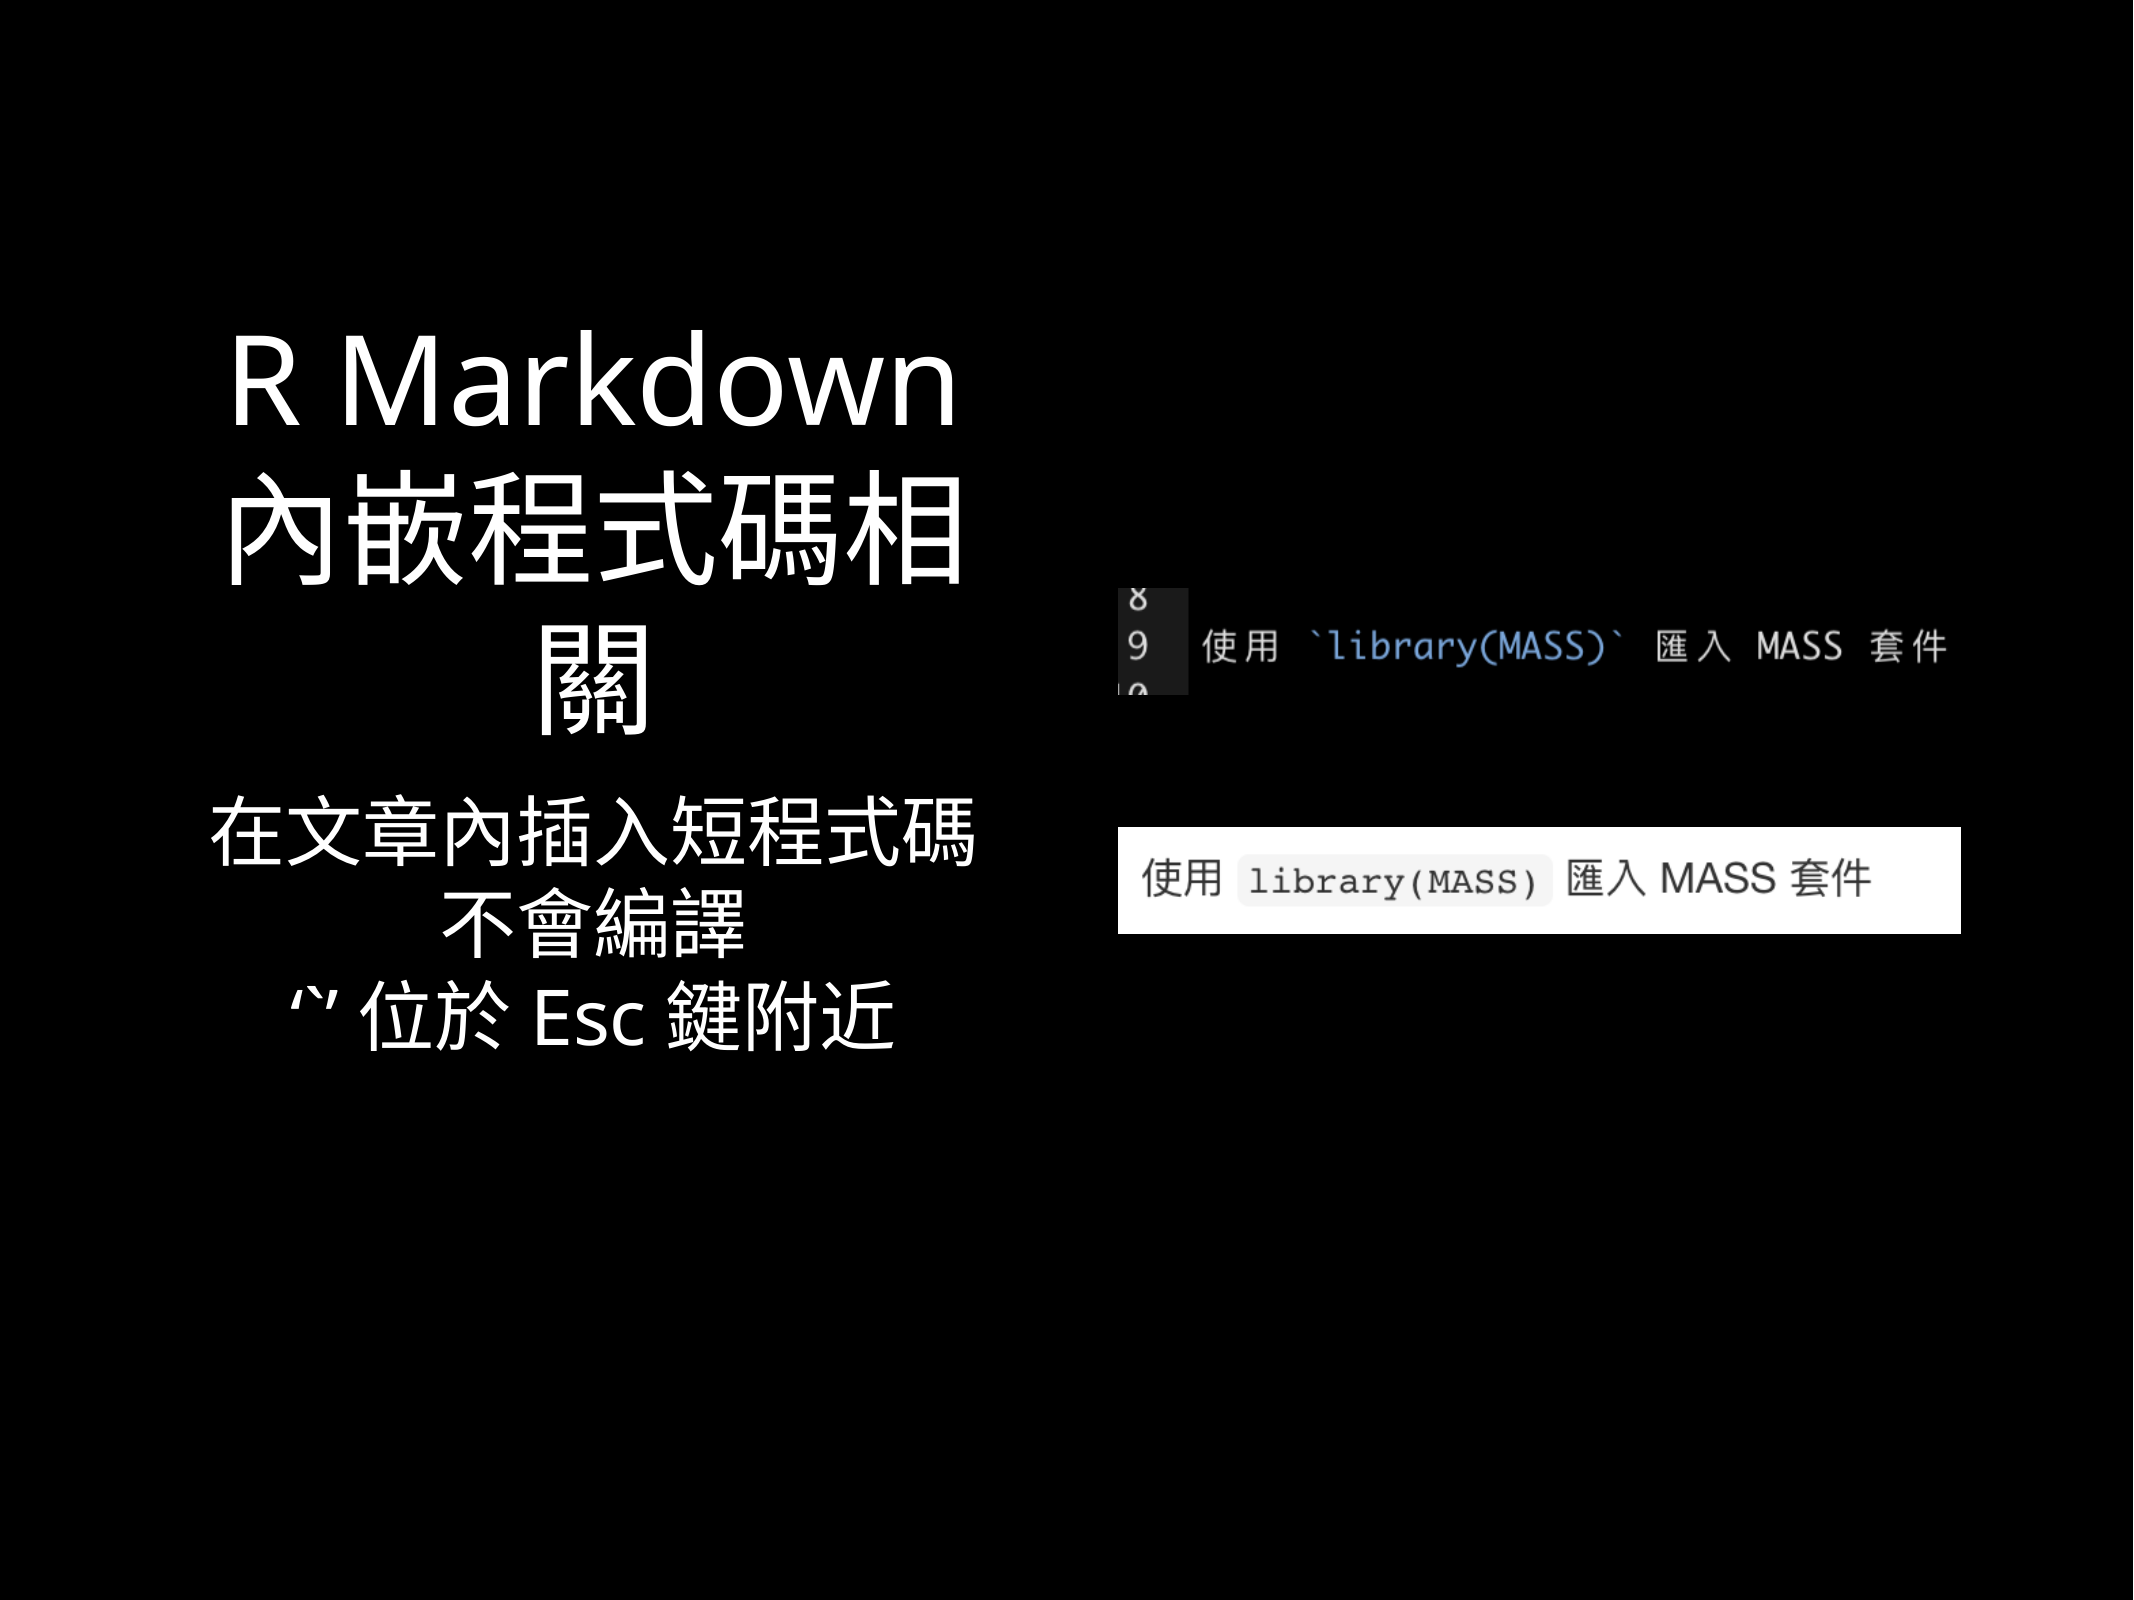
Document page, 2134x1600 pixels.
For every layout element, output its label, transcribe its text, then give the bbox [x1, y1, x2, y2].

picture [1118, 588, 1961, 696]
picture [1118, 827, 1961, 934]
list 在文章內插入短程式碼 不會編譯 ‘`’位於Esc鍵附近 [155, 774, 1032, 1451]
title R Markdown 內嵌程式碼相關 [155, 103, 1032, 759]
